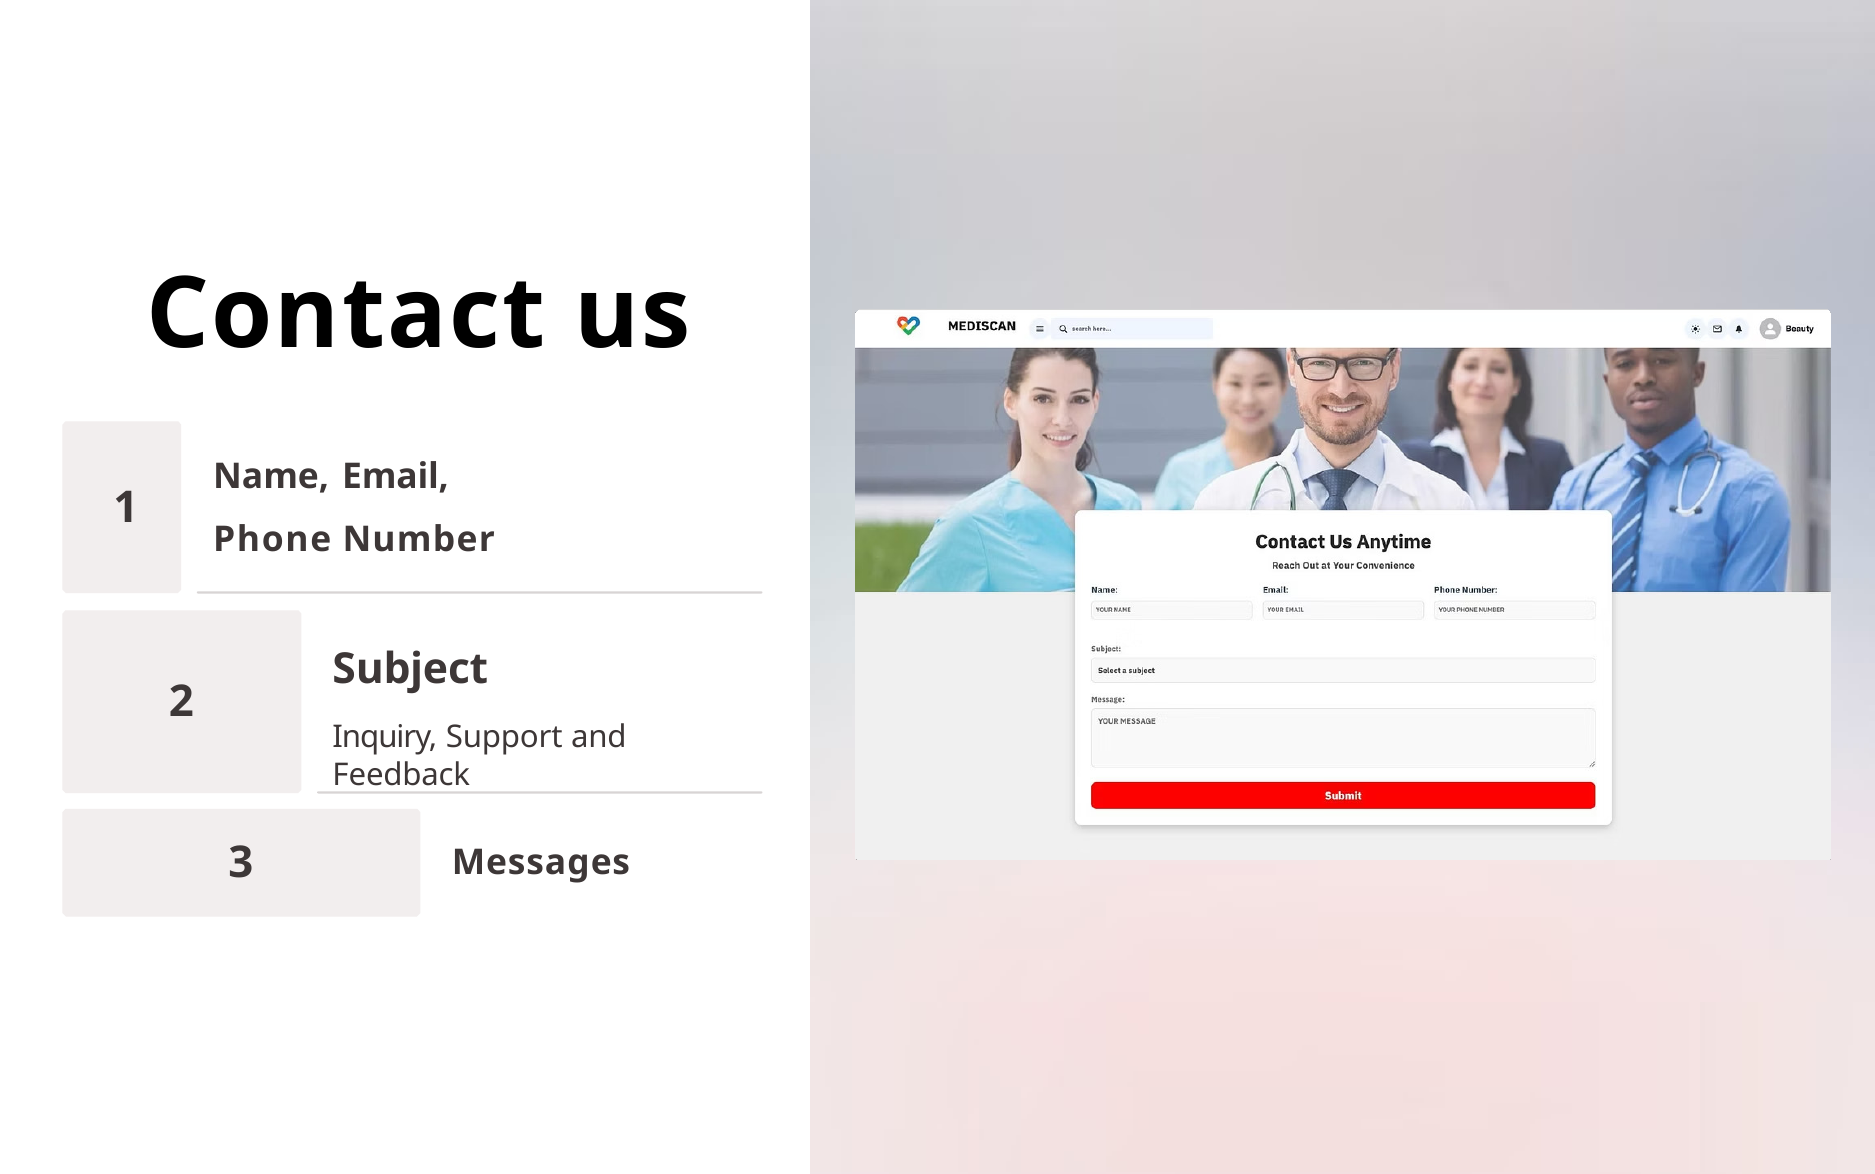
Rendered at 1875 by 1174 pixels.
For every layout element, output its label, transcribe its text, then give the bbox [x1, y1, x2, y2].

text_box Name, Email, Phone Number [211, 431, 499, 559]
text_box [62, 421, 182, 594]
text_box 1 [111, 476, 133, 532]
text_box [62, 808, 421, 917]
title Contact us [144, 246, 698, 445]
text_box 2 [166, 670, 197, 726]
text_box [810, 0, 1875, 1174]
text_box Subject Inquiry, Support and Feedback [330, 638, 741, 791]
text_box Messages [449, 836, 636, 882]
text_box [62, 610, 302, 794]
text_box 3 [226, 831, 257, 887]
